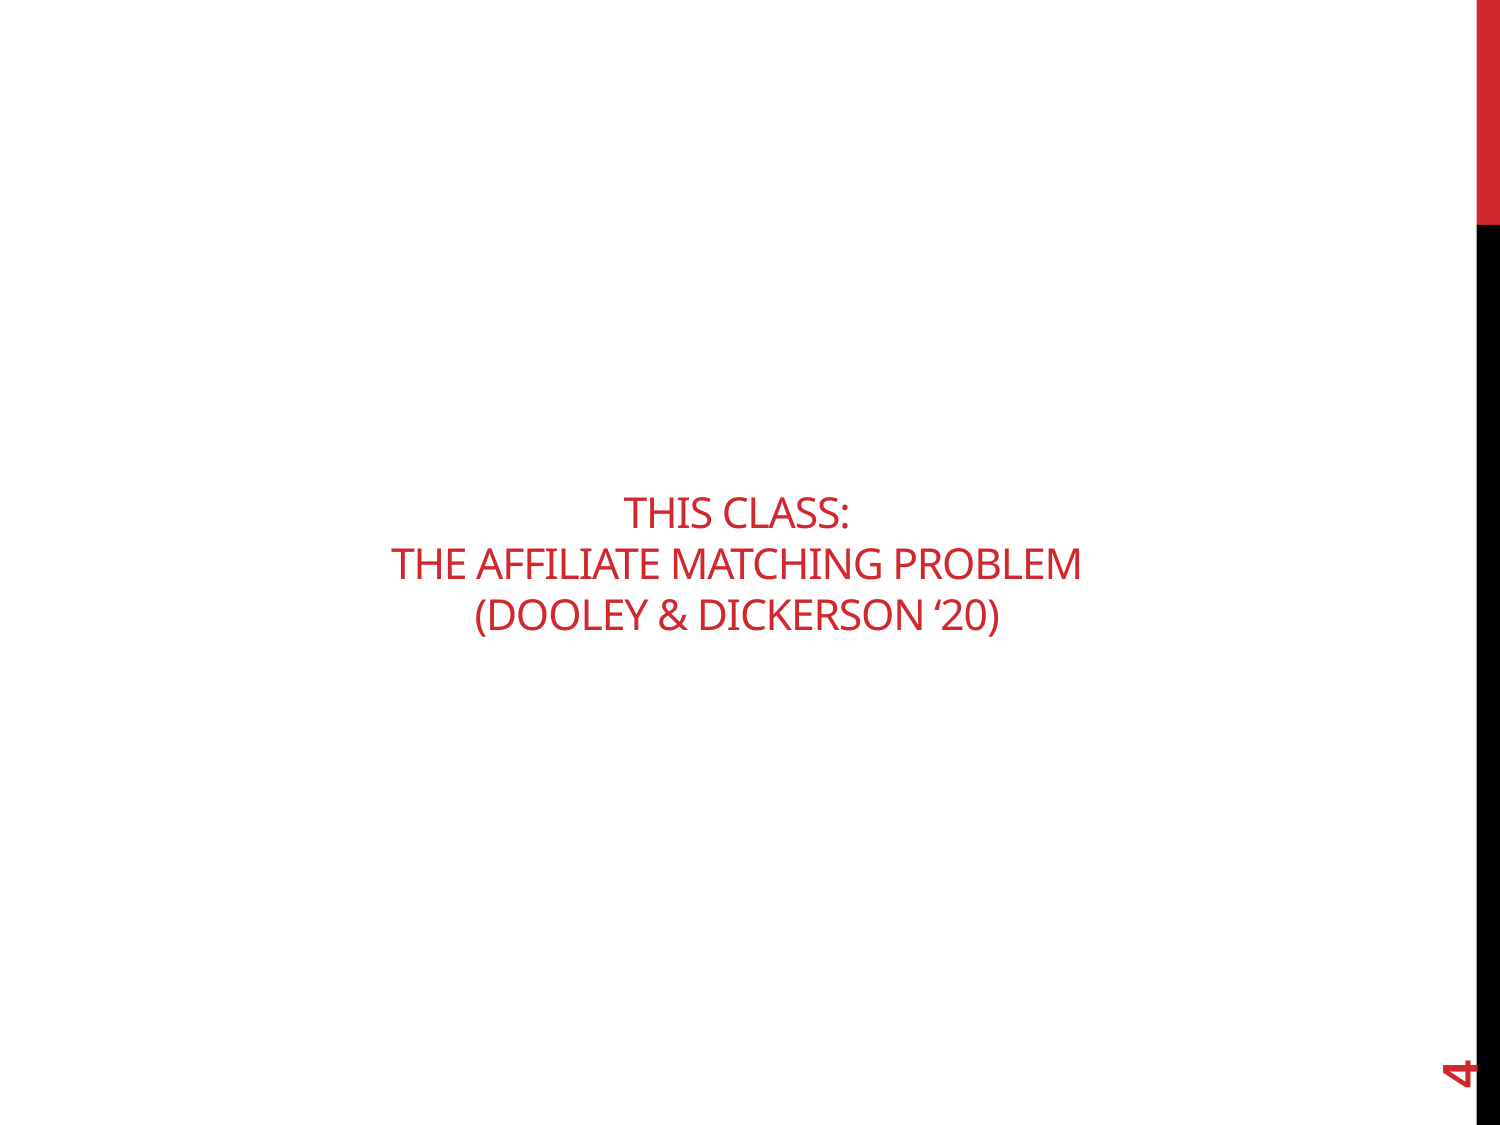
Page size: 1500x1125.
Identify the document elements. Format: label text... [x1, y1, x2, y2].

slide_number 4 [1427, 887, 1488, 1104]
title This class: The Affiliate Matching Problem (Dooley & Dickerson ‘20) [0, 478, 1475, 647]
